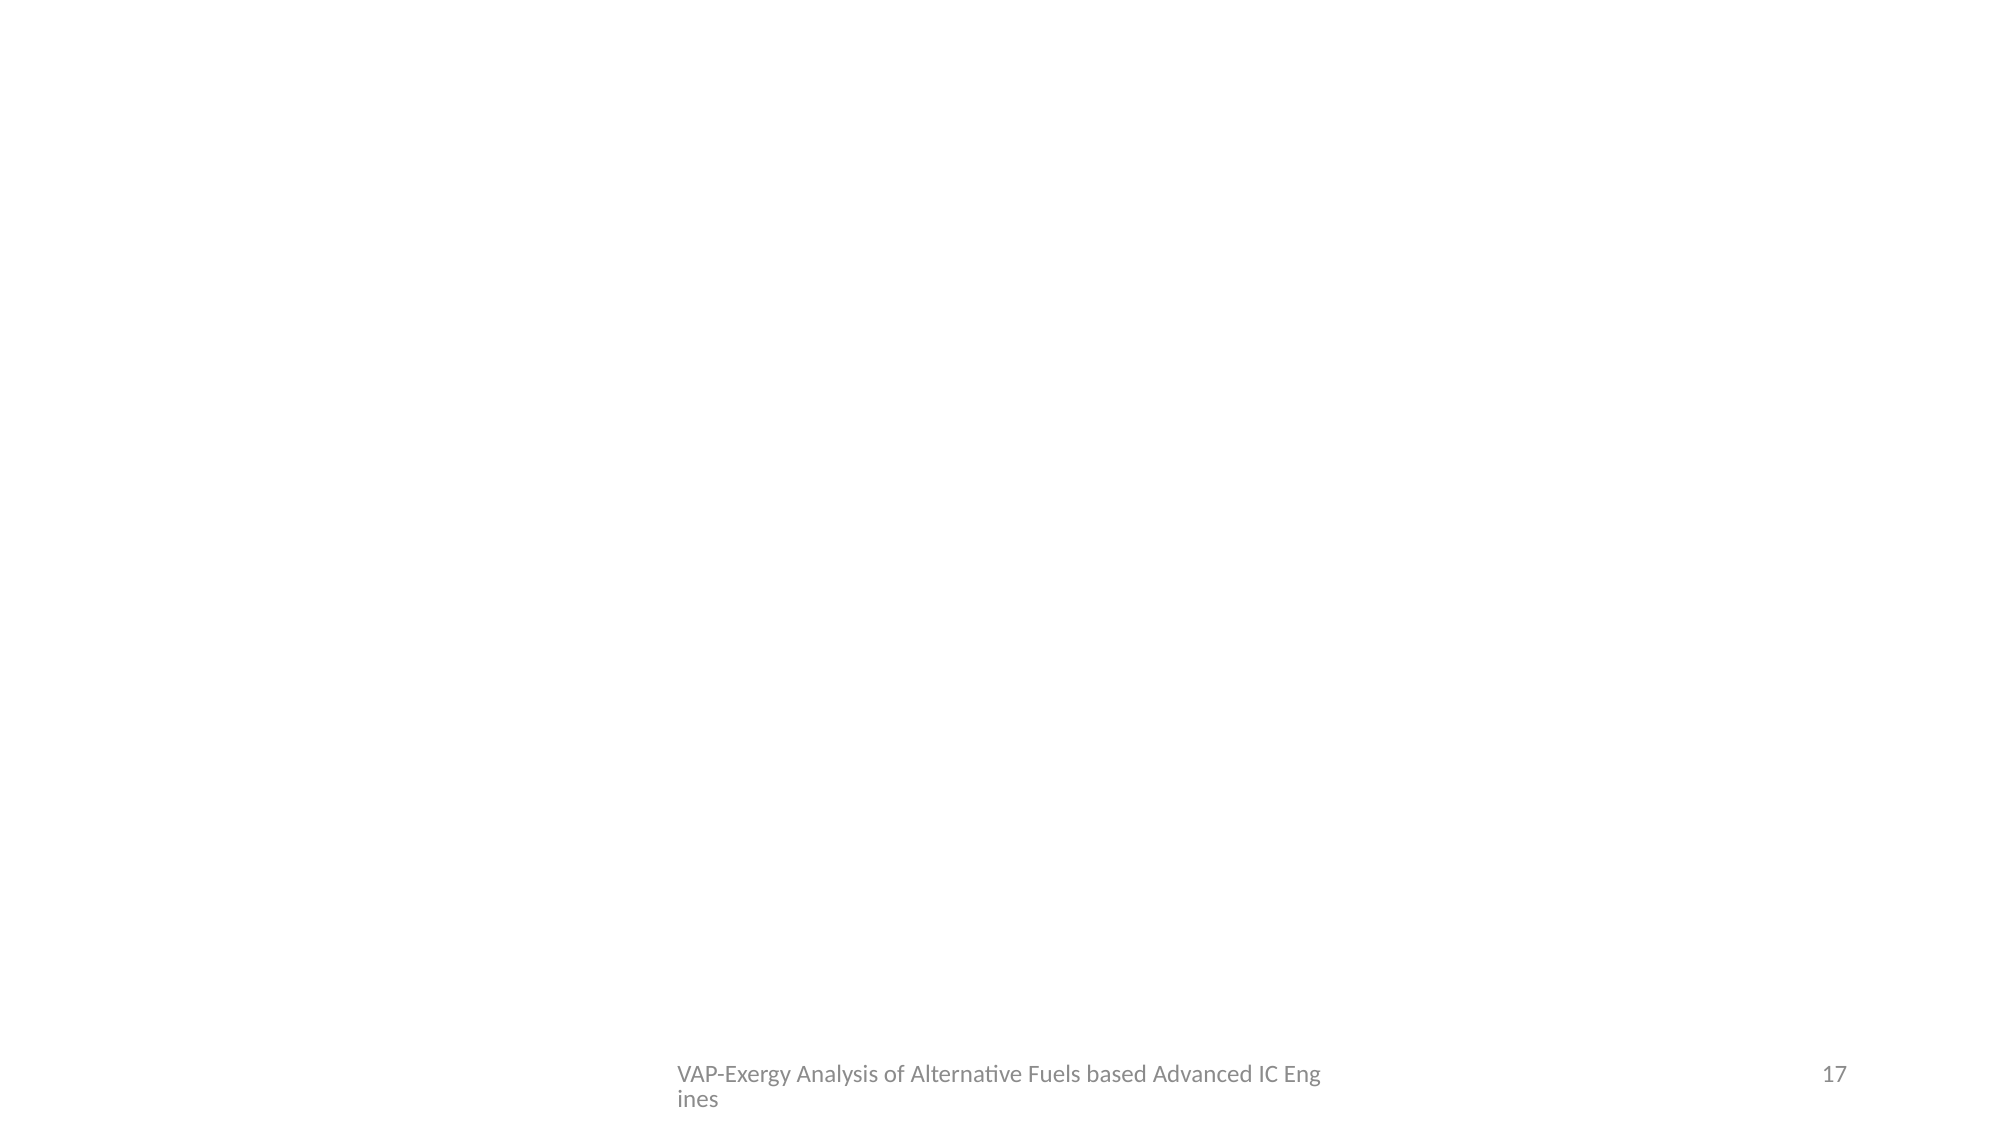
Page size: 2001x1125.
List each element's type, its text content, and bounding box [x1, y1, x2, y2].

footer VAP-Exergy Analysis of Alternative Fuels based Advanced IC Engines [662, 1042, 1338, 1103]
slide_number 17 [1412, 1042, 1863, 1103]
